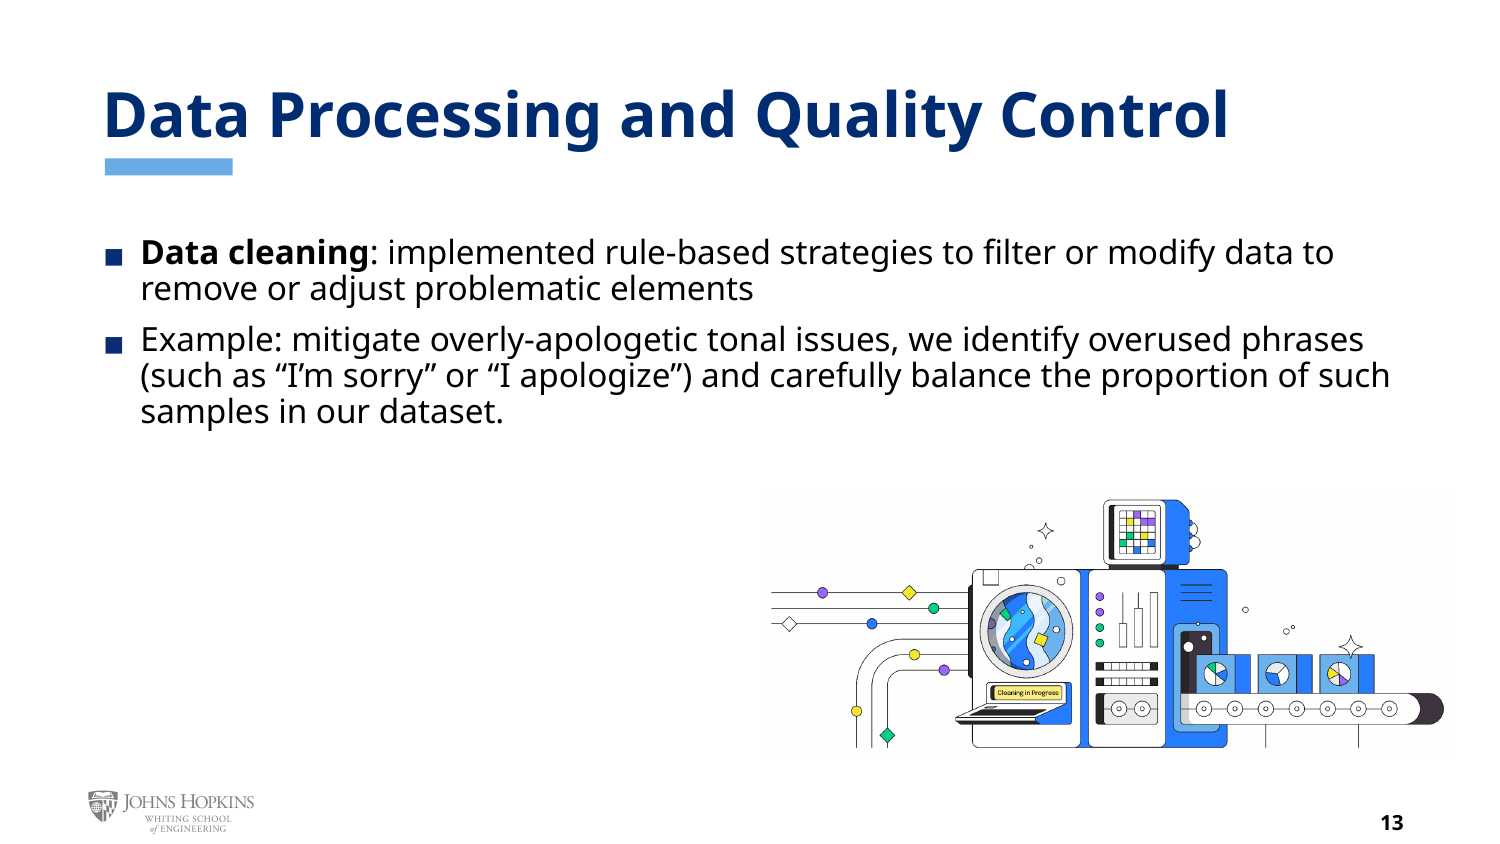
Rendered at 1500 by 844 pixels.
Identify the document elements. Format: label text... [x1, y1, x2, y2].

picture [764, 492, 1452, 756]
title Data Processing and Quality Control [87, 17, 1414, 159]
list Data cleaning: implemented rule-based strategies to filter or modify data to remove or adjust problematic elements Example: mitigate overly-apologetic tonal issues, we identify overused phrases (such as “I’m sorry” or “I apologize”) and carefully balance the proportion of such samples in our dataset. [87, 228, 1414, 733]
